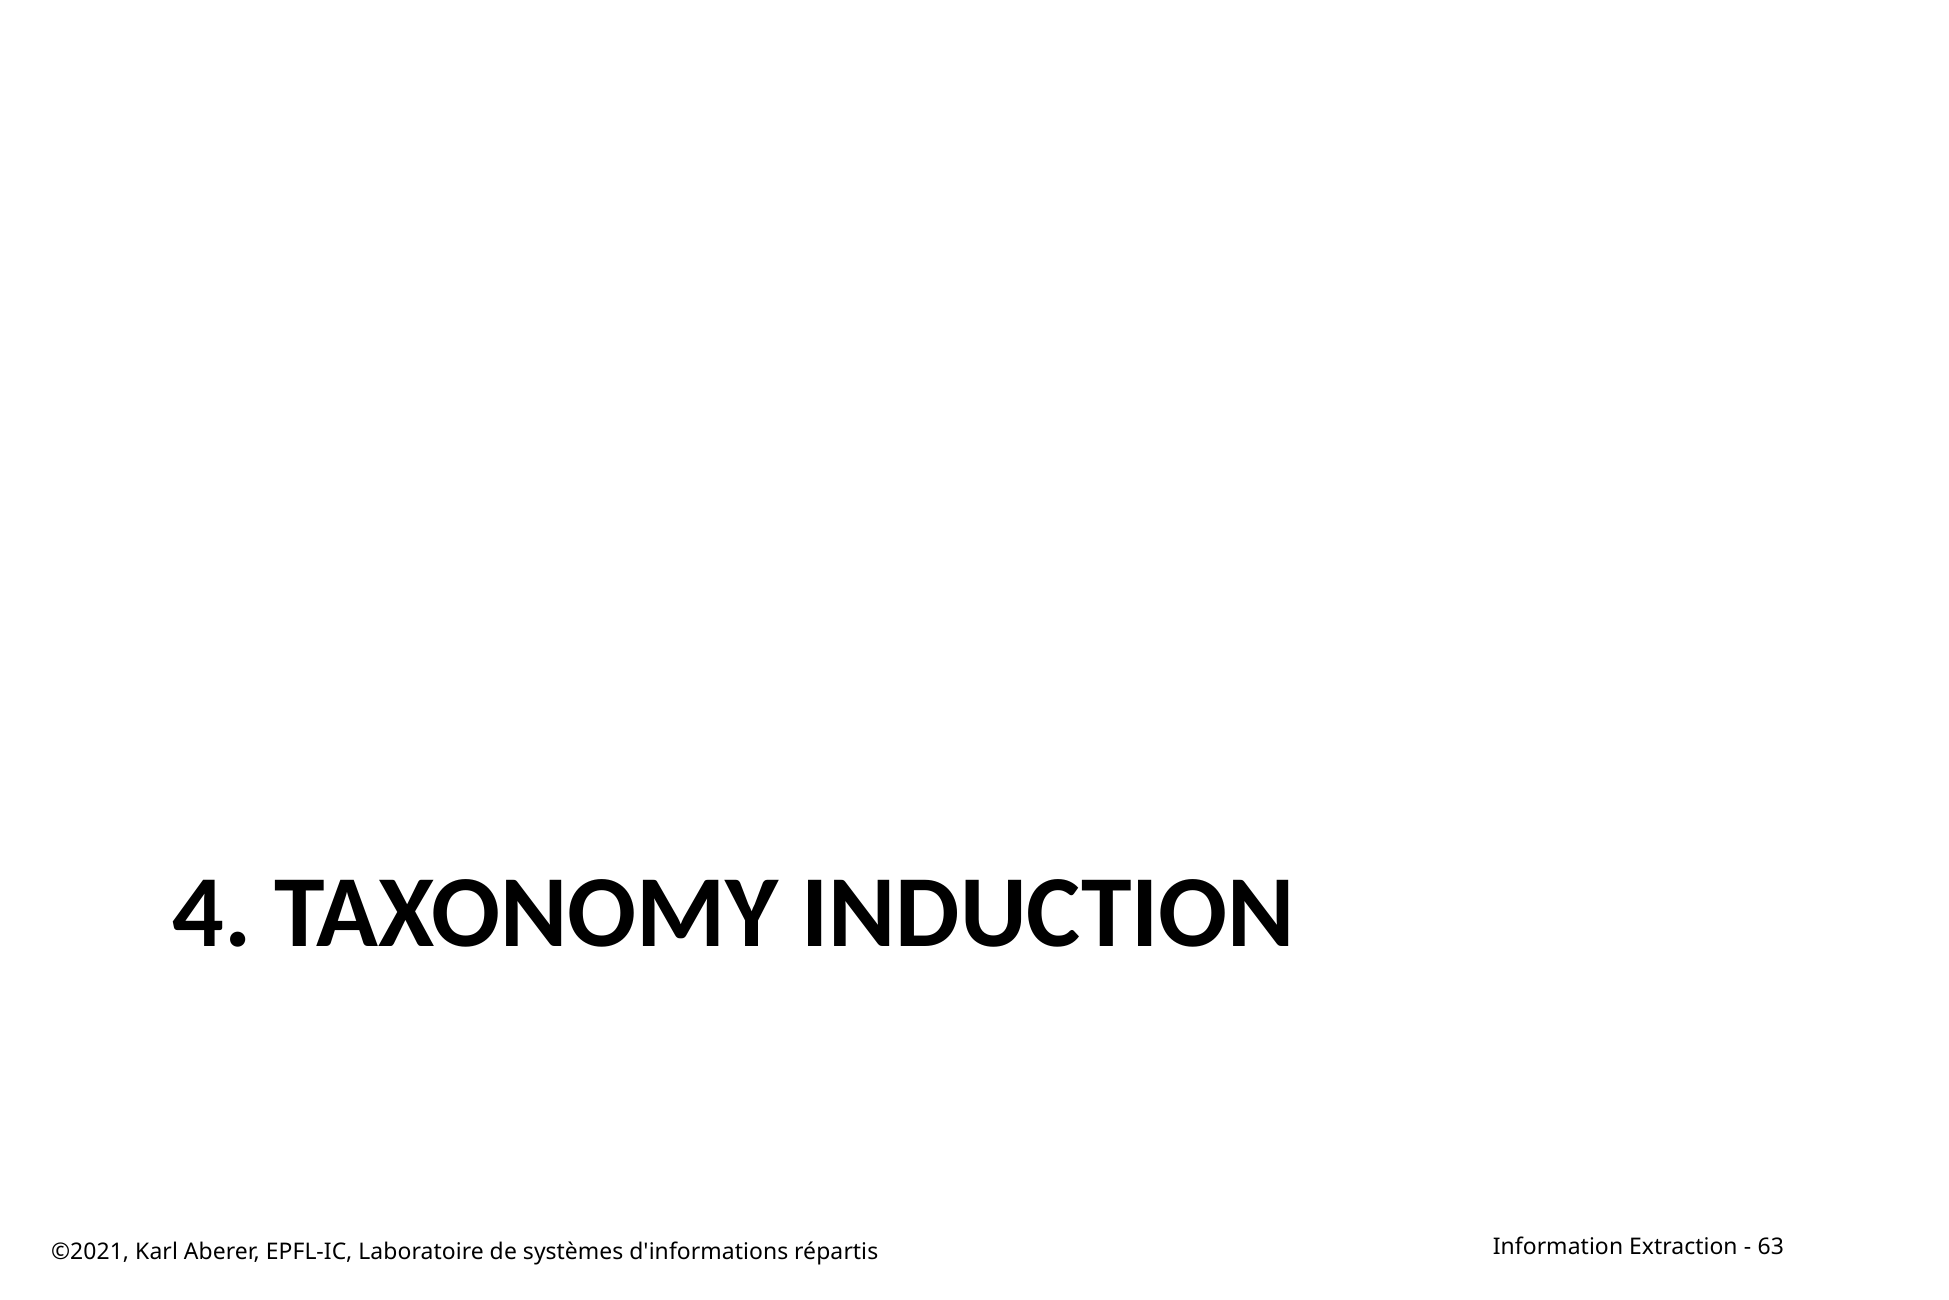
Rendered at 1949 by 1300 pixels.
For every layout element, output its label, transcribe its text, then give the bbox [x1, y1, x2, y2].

footer ©2021, Karl Aberer, EPFL-IC, Laboratoire de systèmes d'informations répartis [32, 1227, 1284, 1271]
title 4. Taxonomy induction [153, 834, 1811, 1094]
